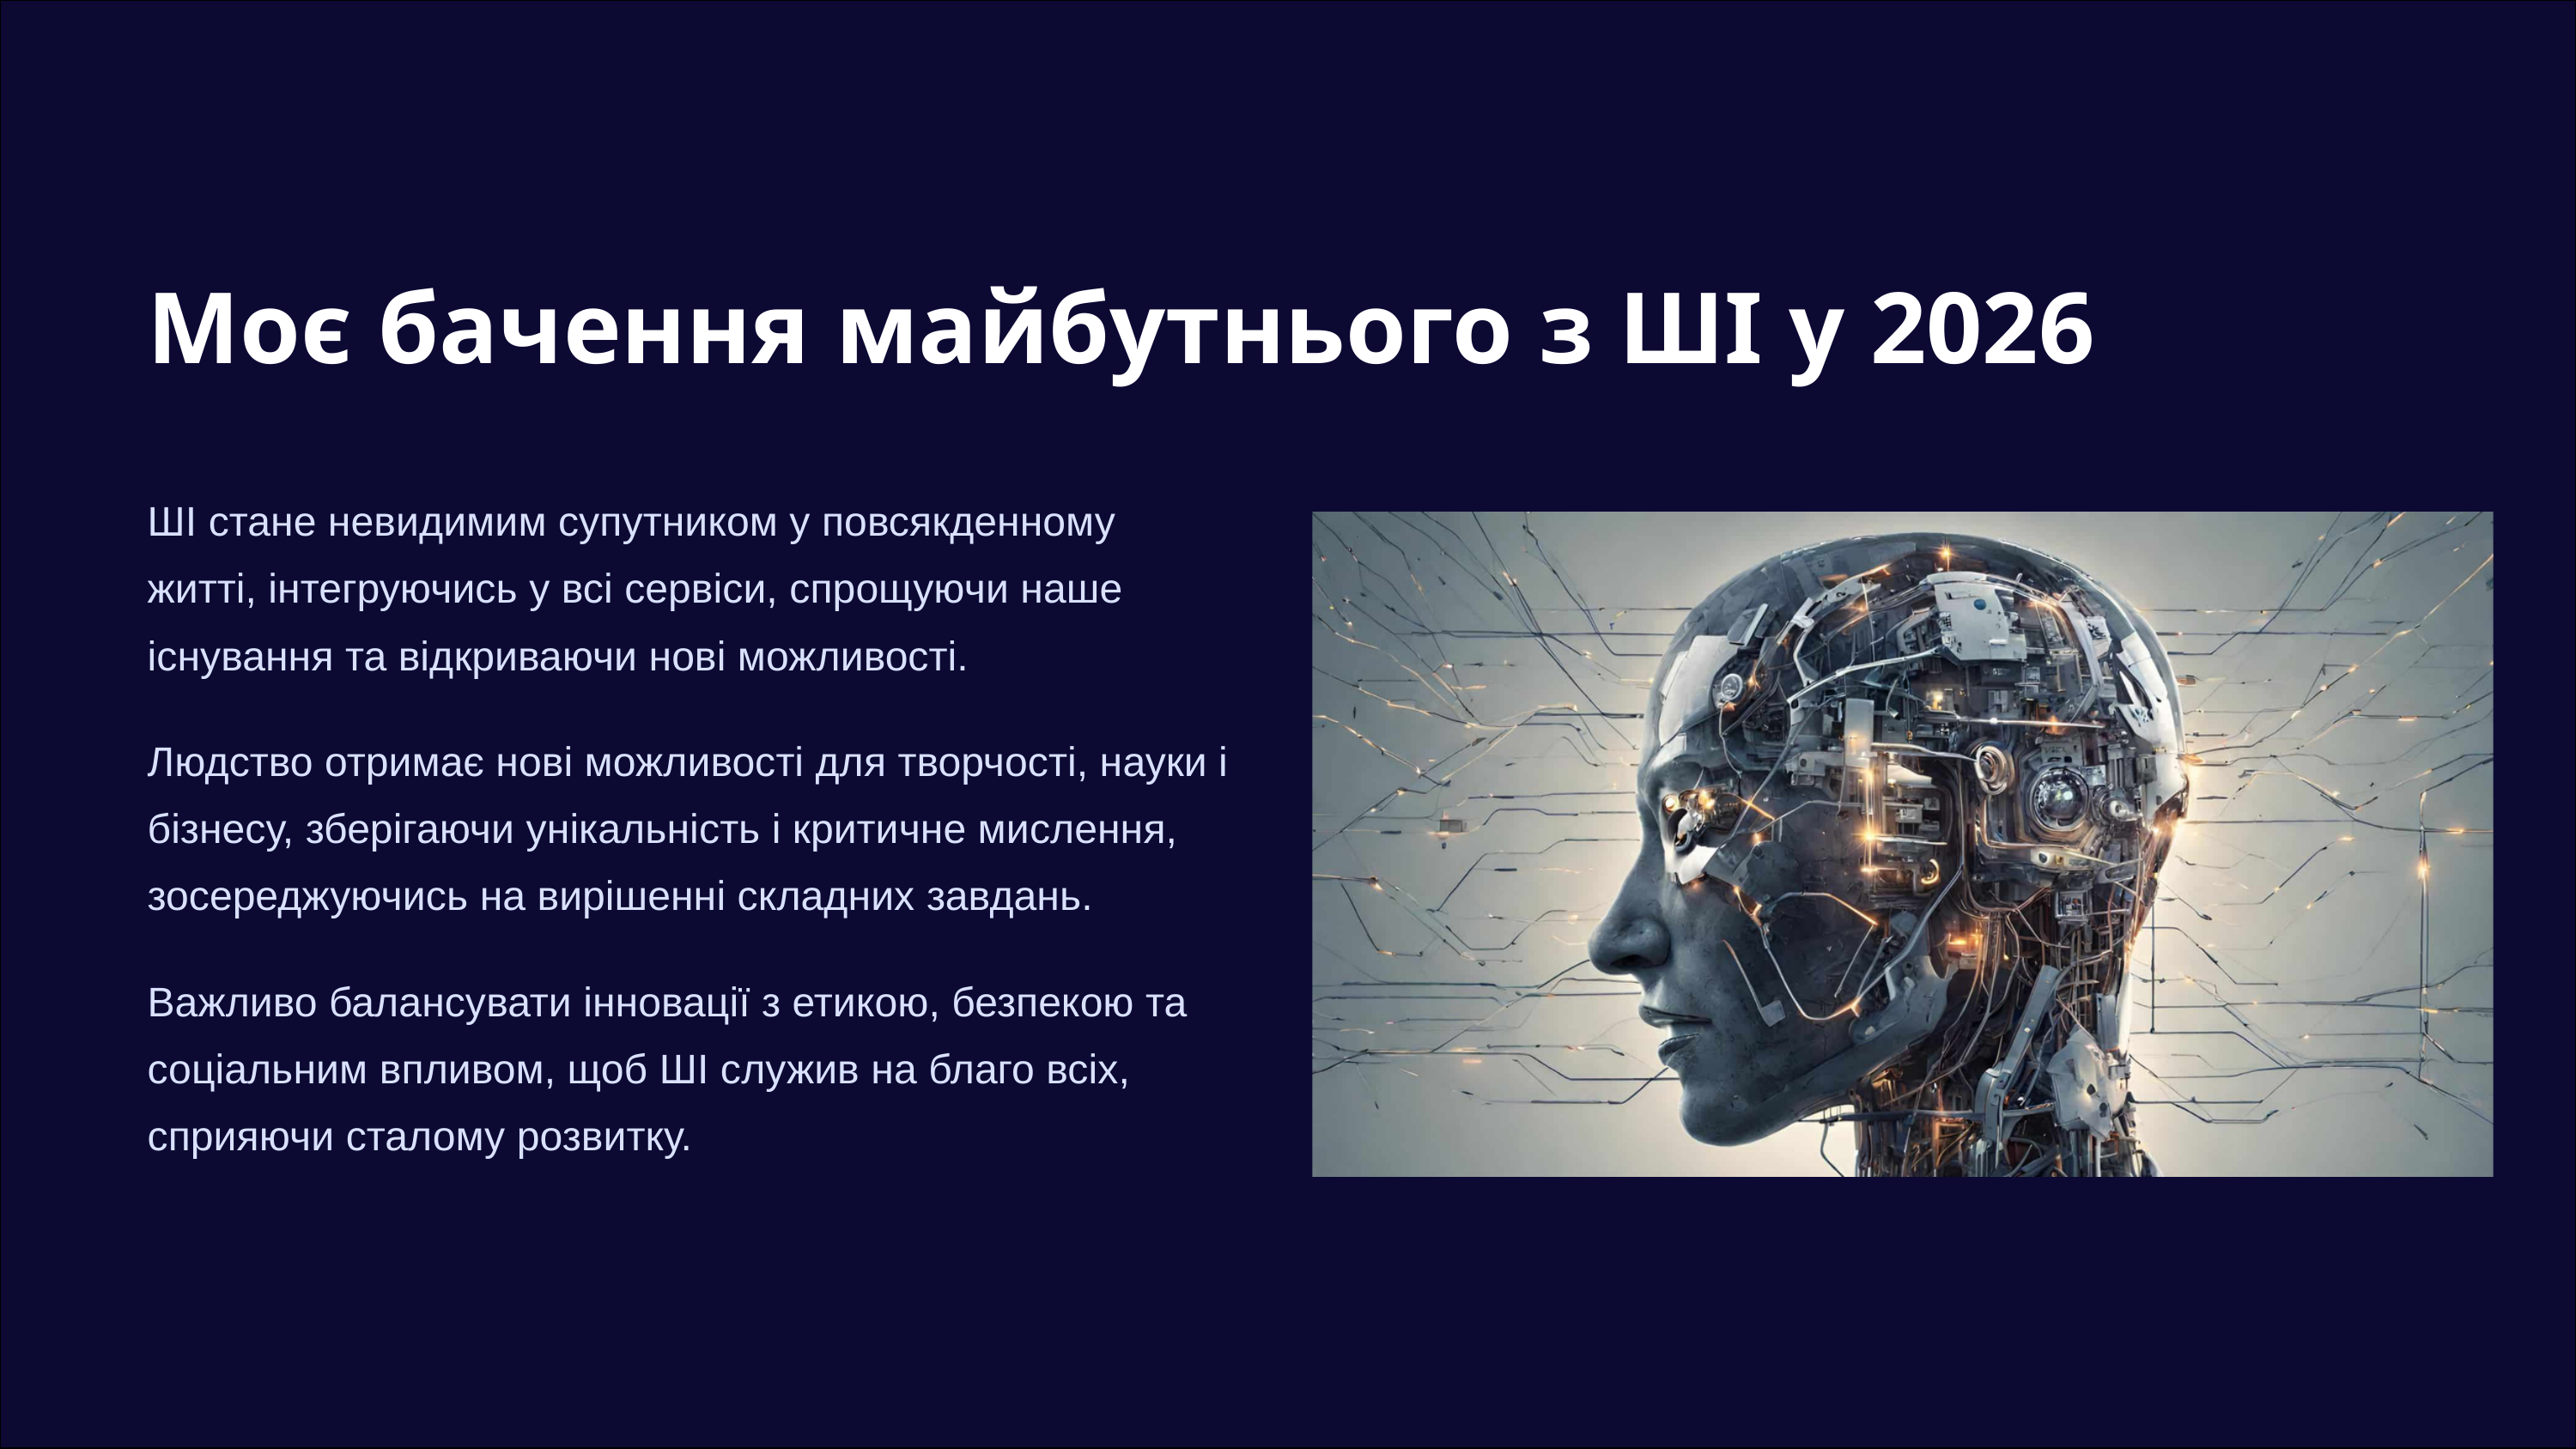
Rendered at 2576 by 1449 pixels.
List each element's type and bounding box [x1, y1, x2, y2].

text_box [0, 0, 2576, 1449]
